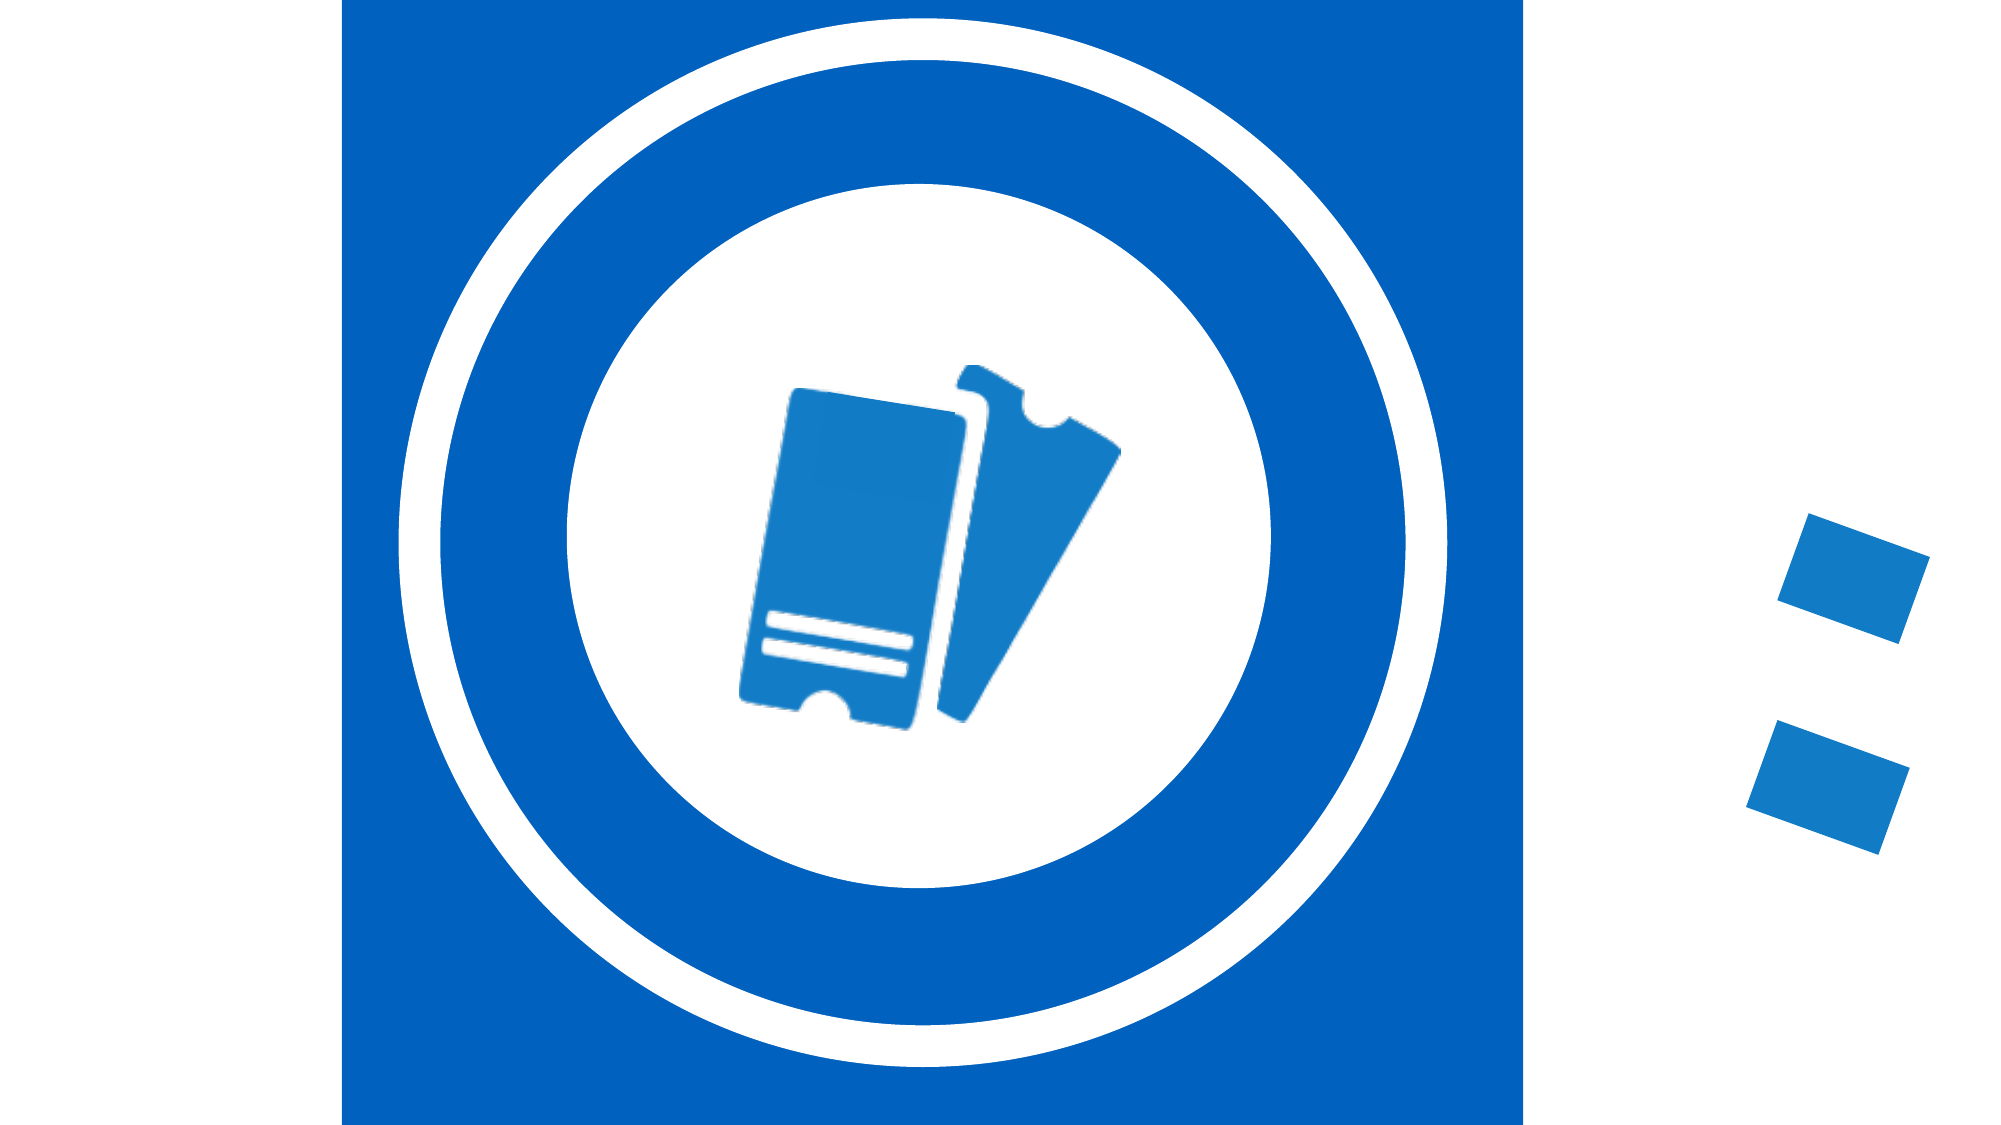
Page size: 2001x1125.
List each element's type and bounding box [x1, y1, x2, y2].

picture [1777, 513, 1930, 645]
text_box [341, 0, 1524, 1125]
text_box [418, 38, 1427, 1047]
picture [1746, 720, 1910, 855]
picture [739, 365, 1121, 733]
